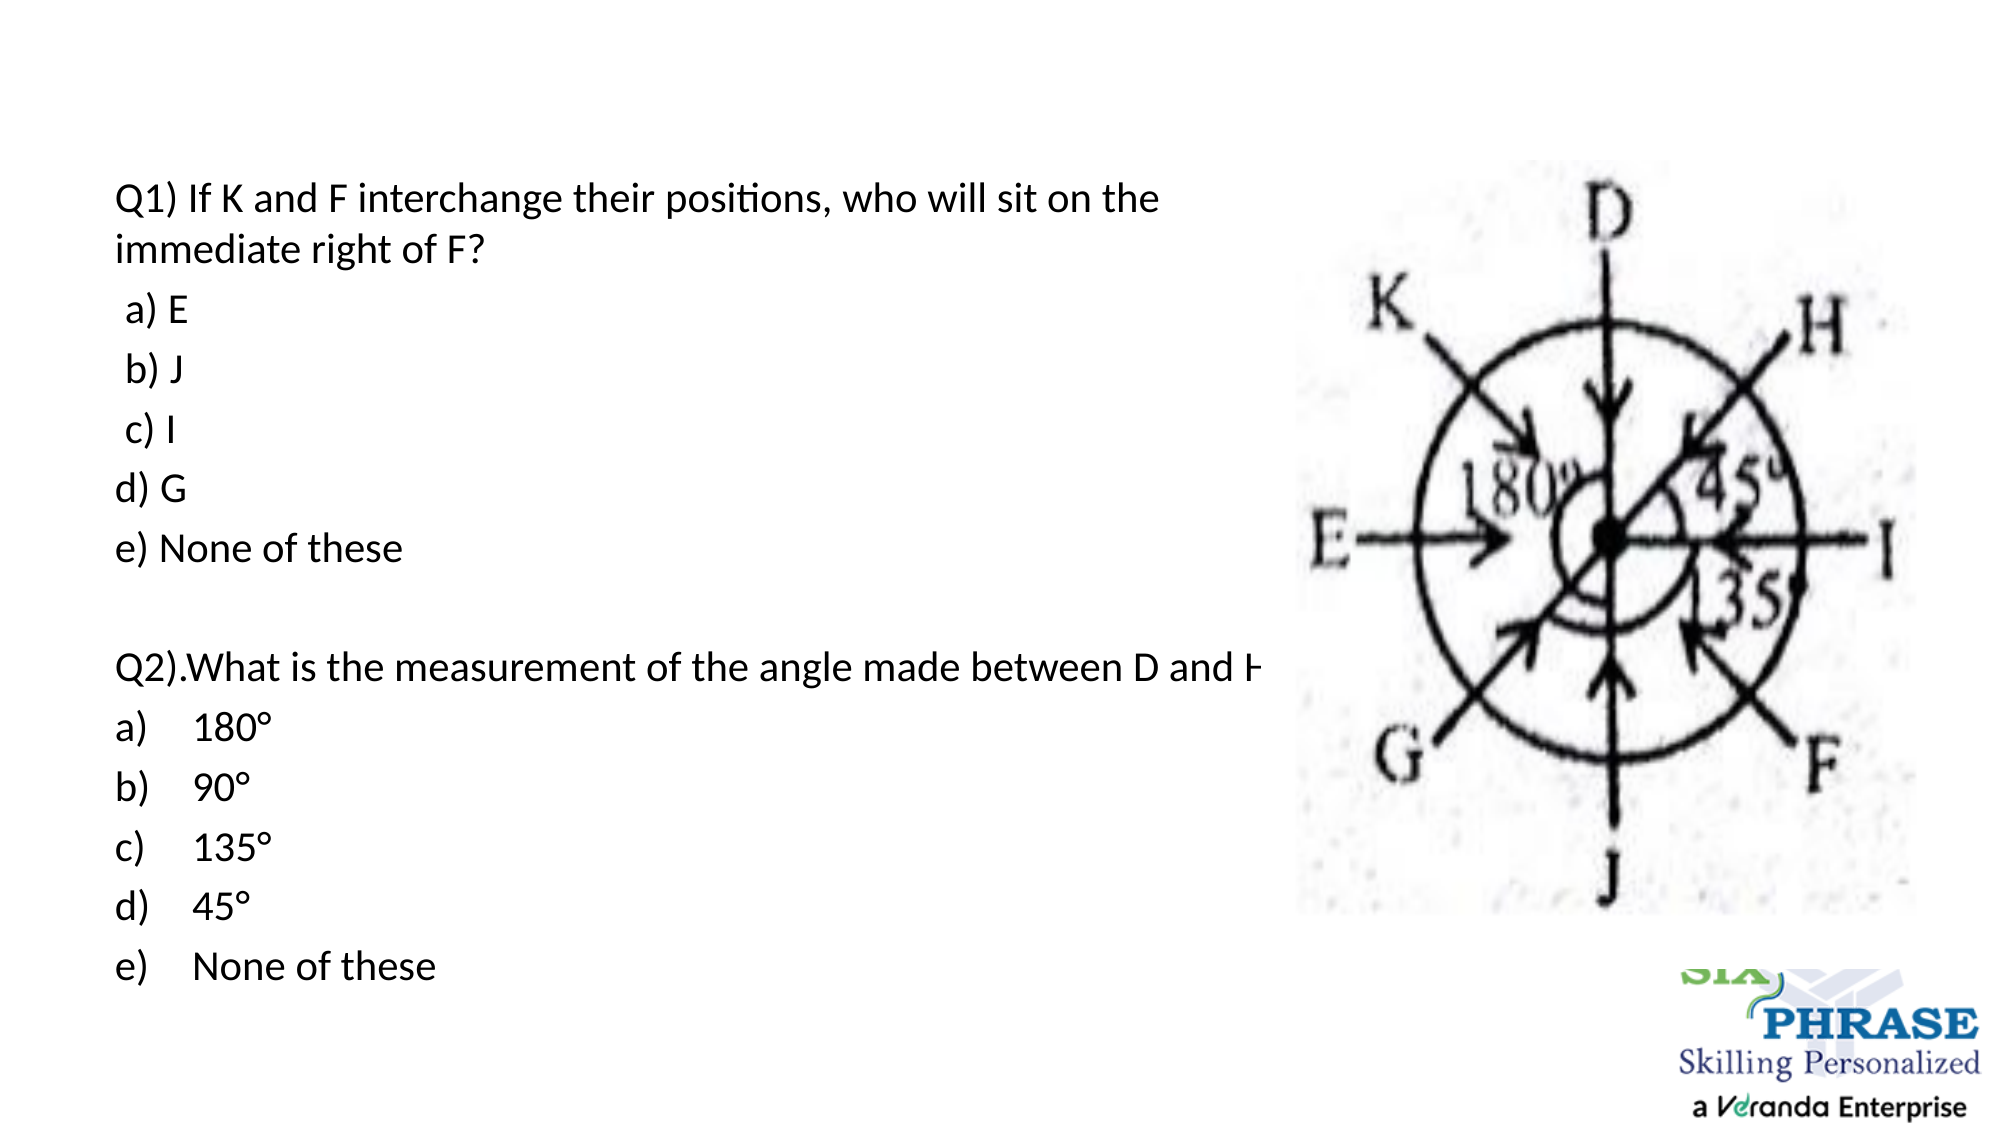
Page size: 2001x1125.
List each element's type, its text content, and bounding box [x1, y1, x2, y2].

list Q1) If K and F interchange their positions, who will sit on the immediate right of F? a) E b) J c) I d) G e) None of these Q2).What is the measurement of the angle made between D and H? 180° 90° 135° 45° None of these [99, 162, 1325, 1005]
picture [1261, 159, 2000, 1125]
